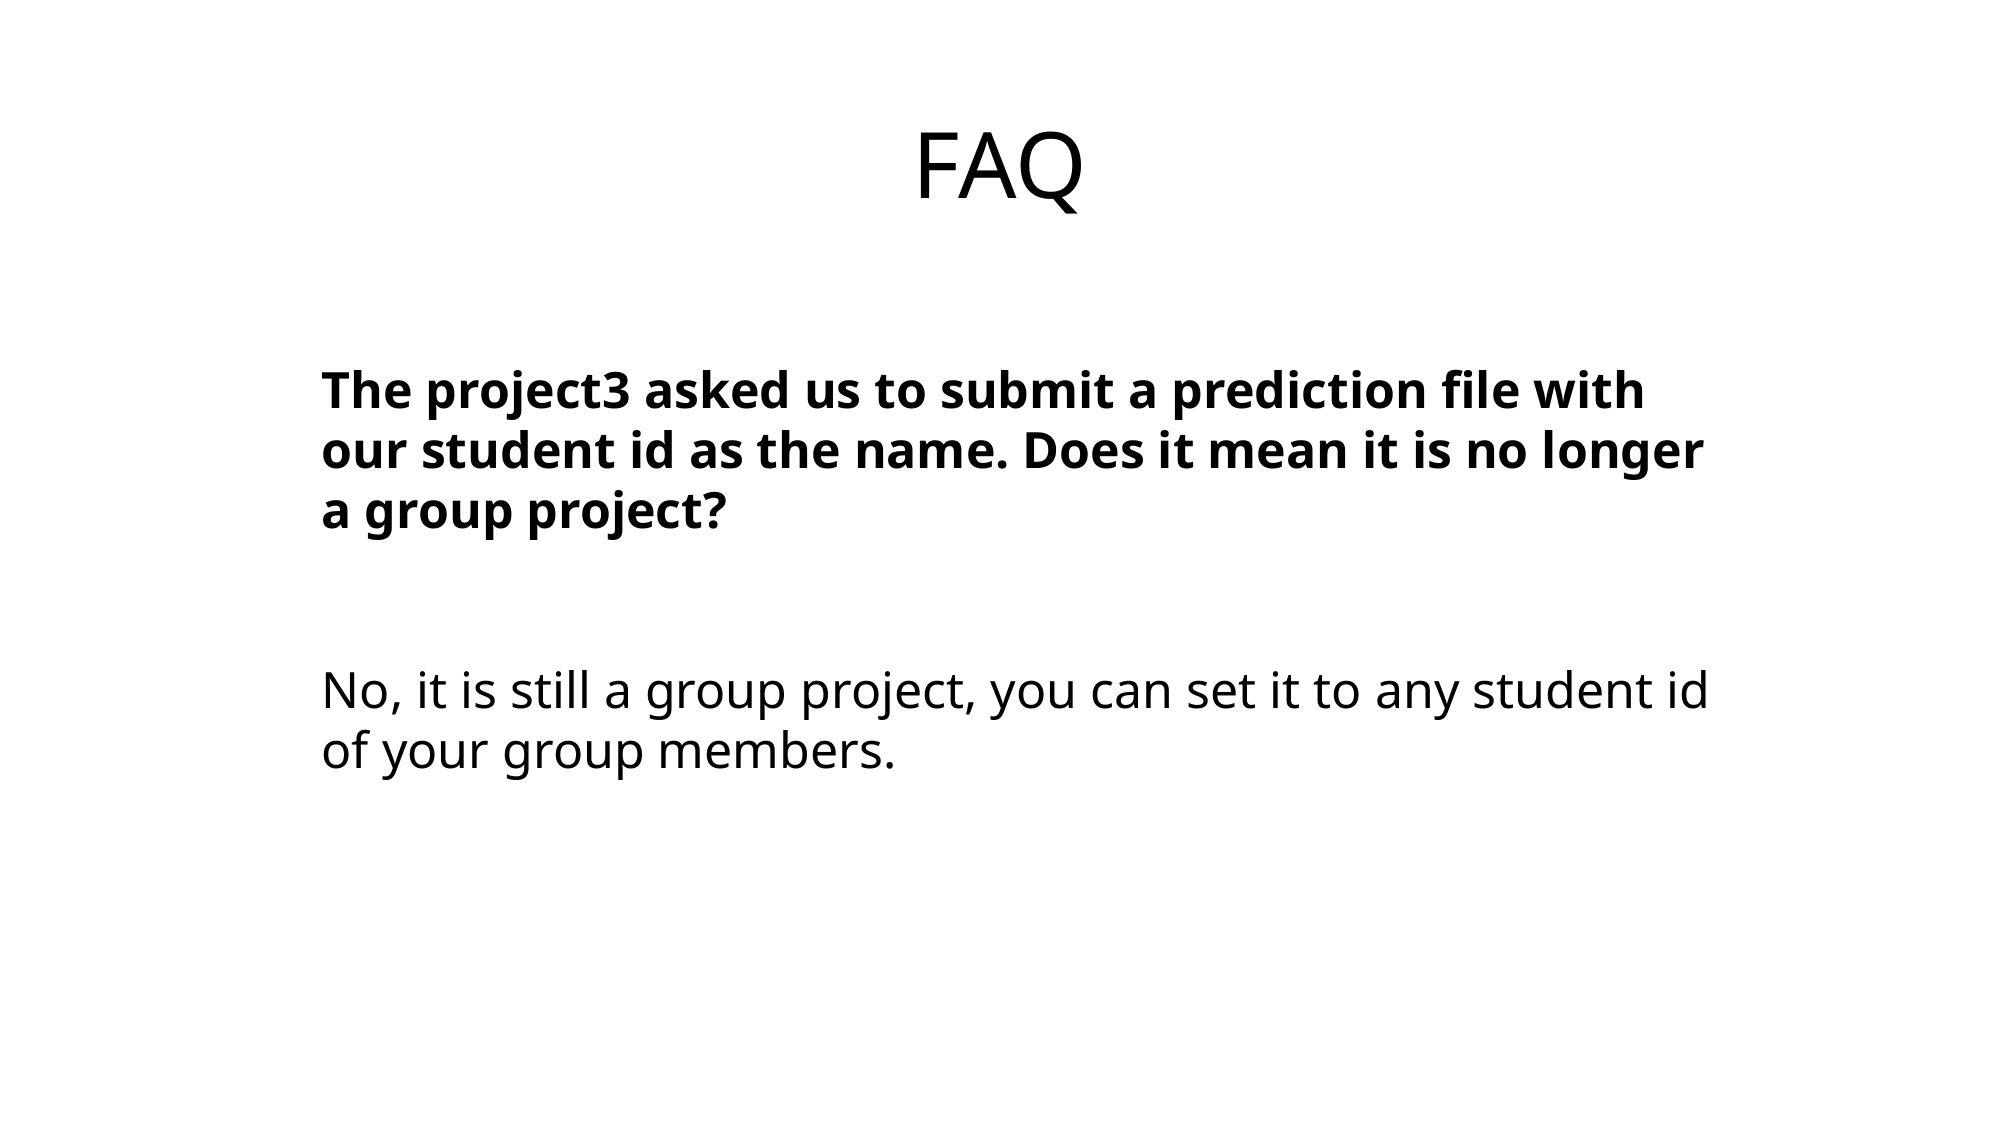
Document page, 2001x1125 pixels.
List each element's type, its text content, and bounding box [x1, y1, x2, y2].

text_box The project3 asked us to submit a prediction file with our student id as the name. Does it mean it is no longer a group project? No, it is still a group project, you can set it to any student id of your group members. [306, 351, 1759, 786]
title FAQ [137, 59, 1863, 278]
